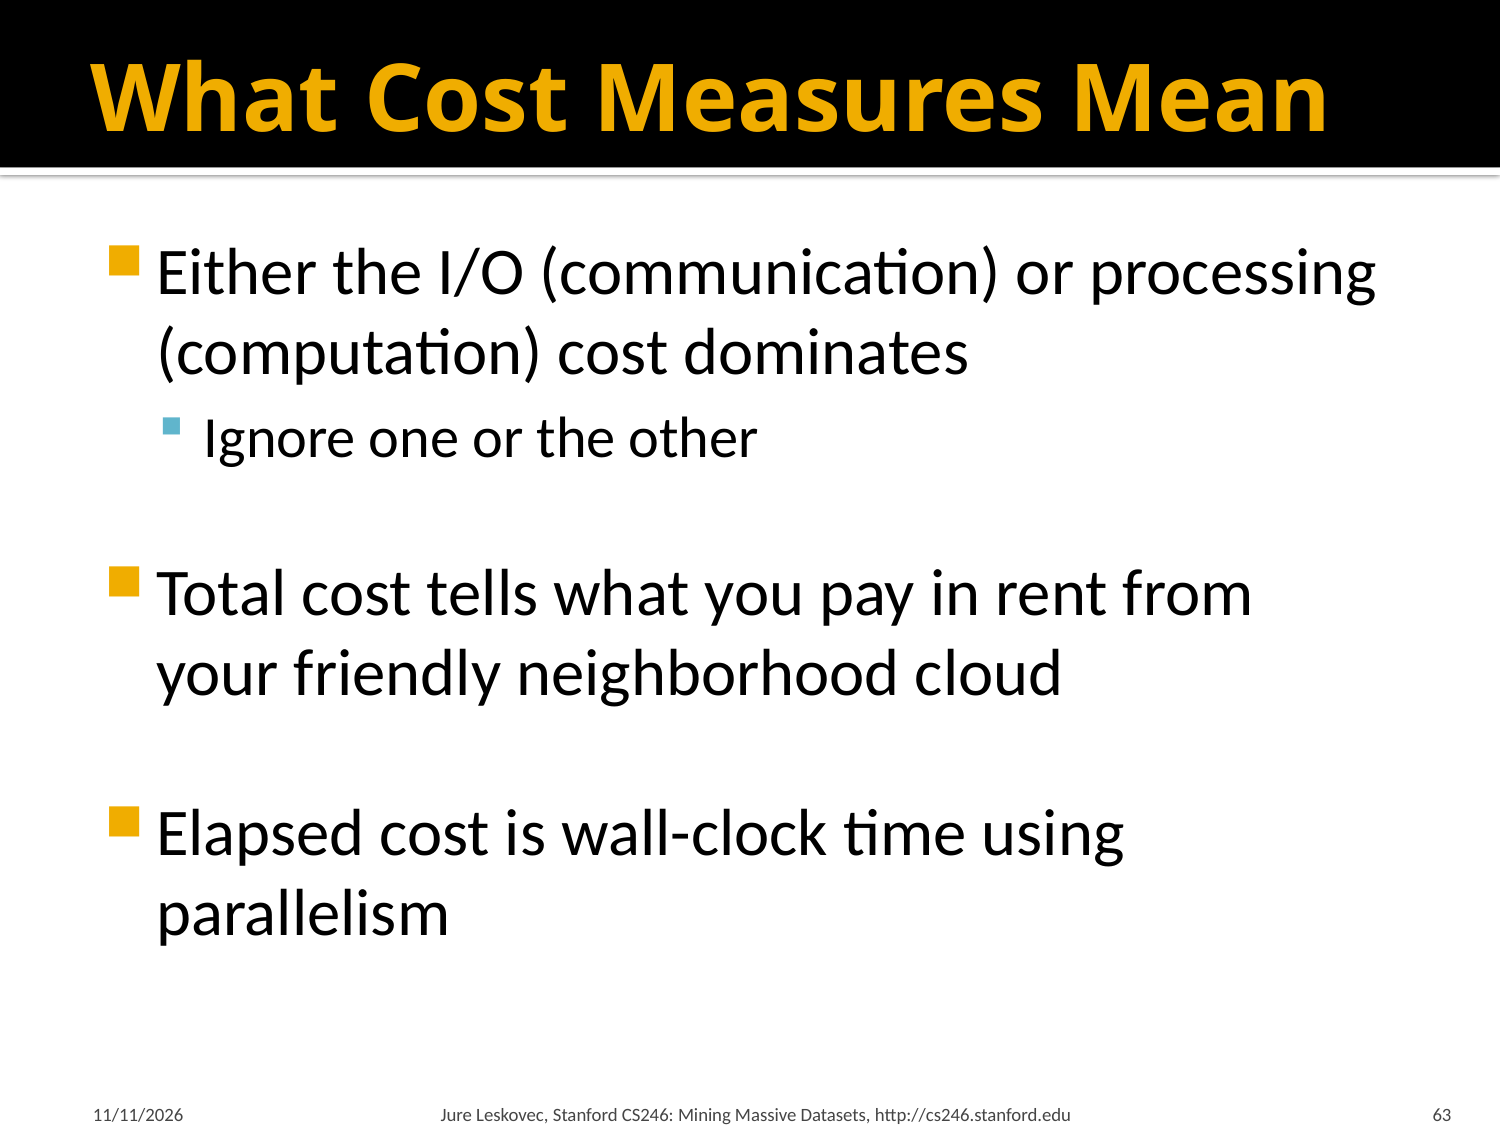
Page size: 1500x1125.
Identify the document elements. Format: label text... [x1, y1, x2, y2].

title What Cost Measures Mean [75, 12, 1425, 175]
footer Jure Leskovec, Stanford CS246: Mining Massive Datasets, http://cs246.stanford.edu [433, 1080, 1337, 1125]
list Either the I/O (communication) or processing (computation) cost dominates Ignore one or the other Total cost tells what you pay in rent from your friendly neighborhood cloud Elapsed cost is wall-clock time using parallelism [75, 212, 1425, 1075]
slide_number 63 [1345, 1080, 1467, 1125]
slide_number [75, 1080, 425, 1125]
